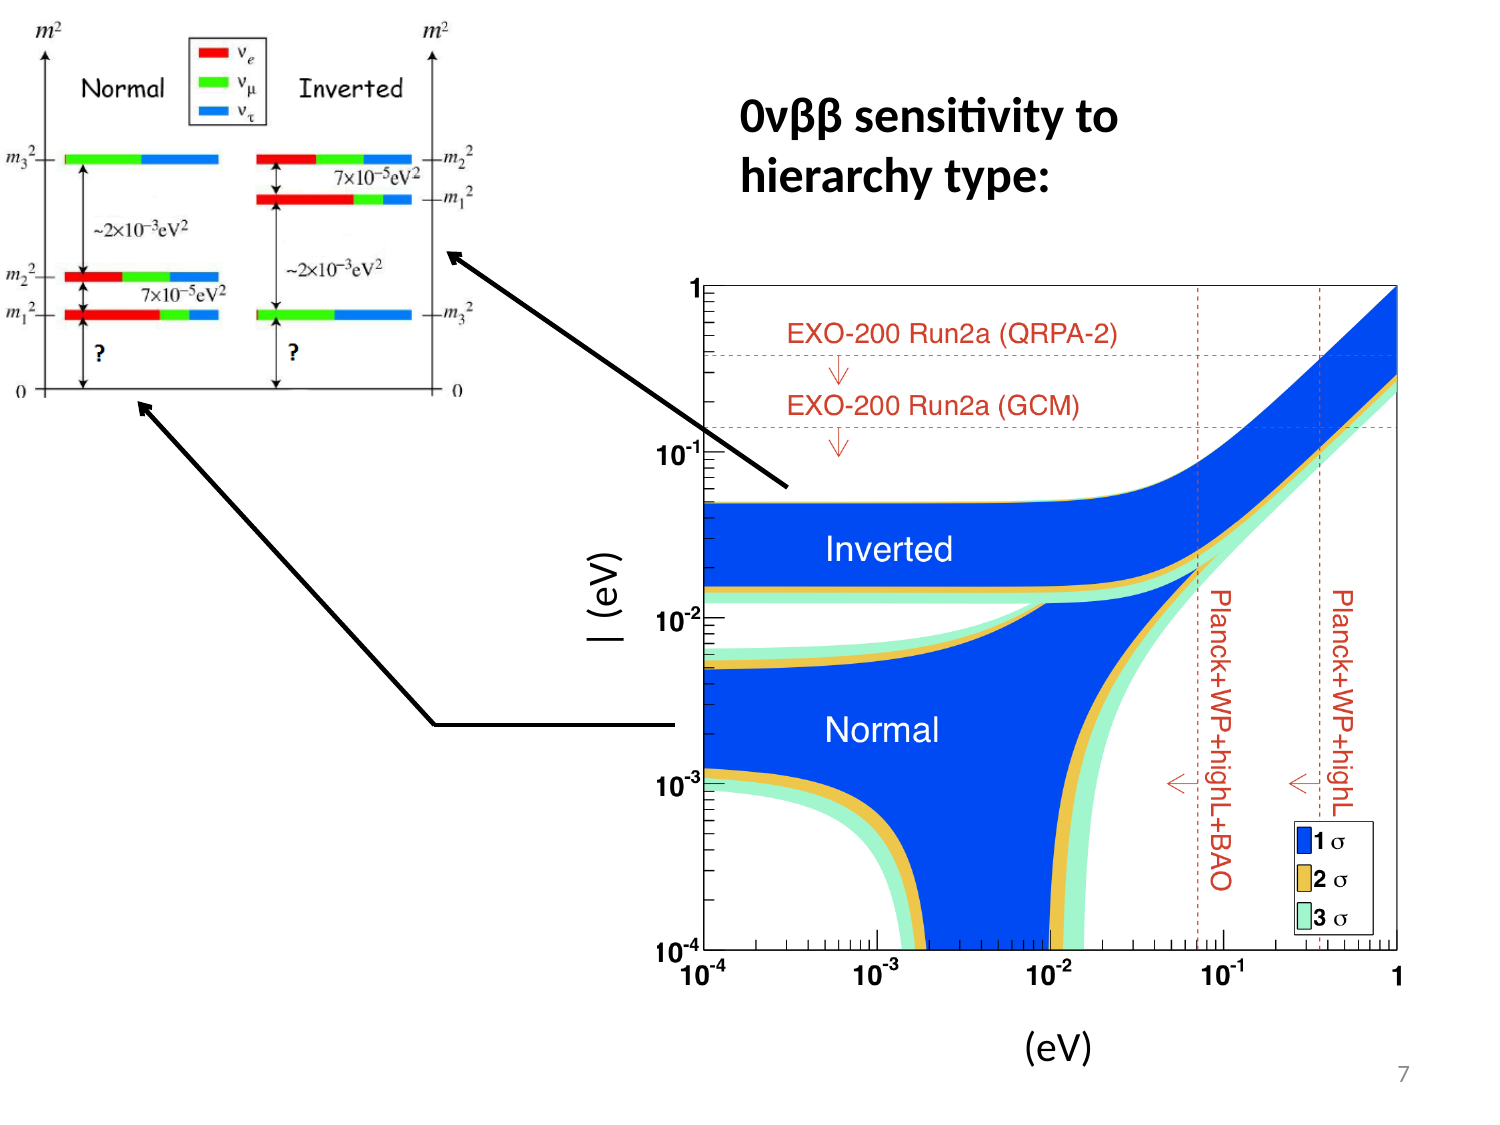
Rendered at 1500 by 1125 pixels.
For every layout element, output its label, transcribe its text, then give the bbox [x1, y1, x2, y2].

picture [1, 9, 479, 401]
picture [656, 269, 1413, 988]
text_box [137, 400, 435, 726]
text_box 0νββ sensitivity to hierarchy type: [724, 74, 1383, 210]
slide_number 7 [1074, 1042, 1425, 1103]
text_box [446, 251, 788, 488]
